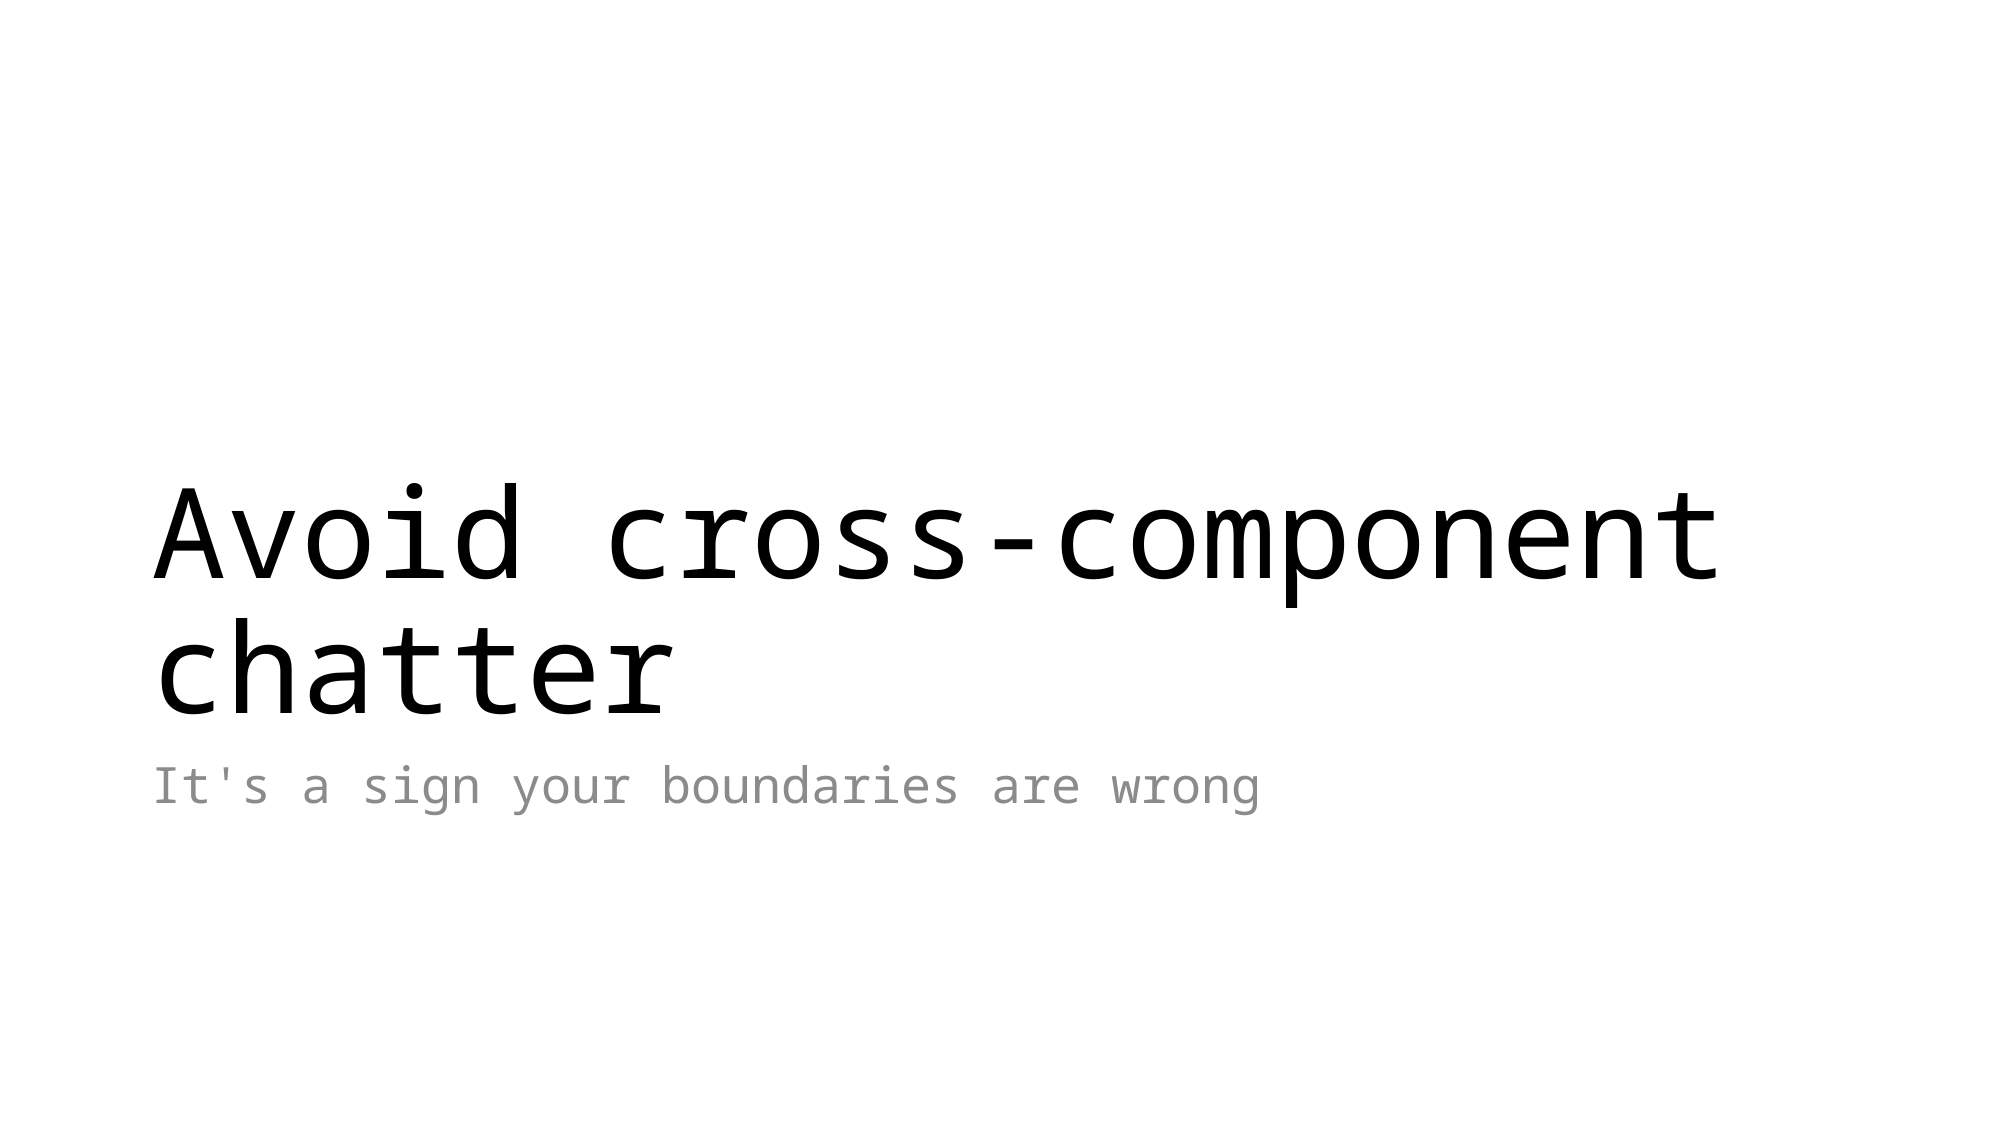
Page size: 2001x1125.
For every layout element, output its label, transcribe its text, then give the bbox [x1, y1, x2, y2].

list It's a sign your boundaries are wrong [136, 752, 1862, 999]
title Avoid cross-component chatter [136, 280, 1862, 749]
